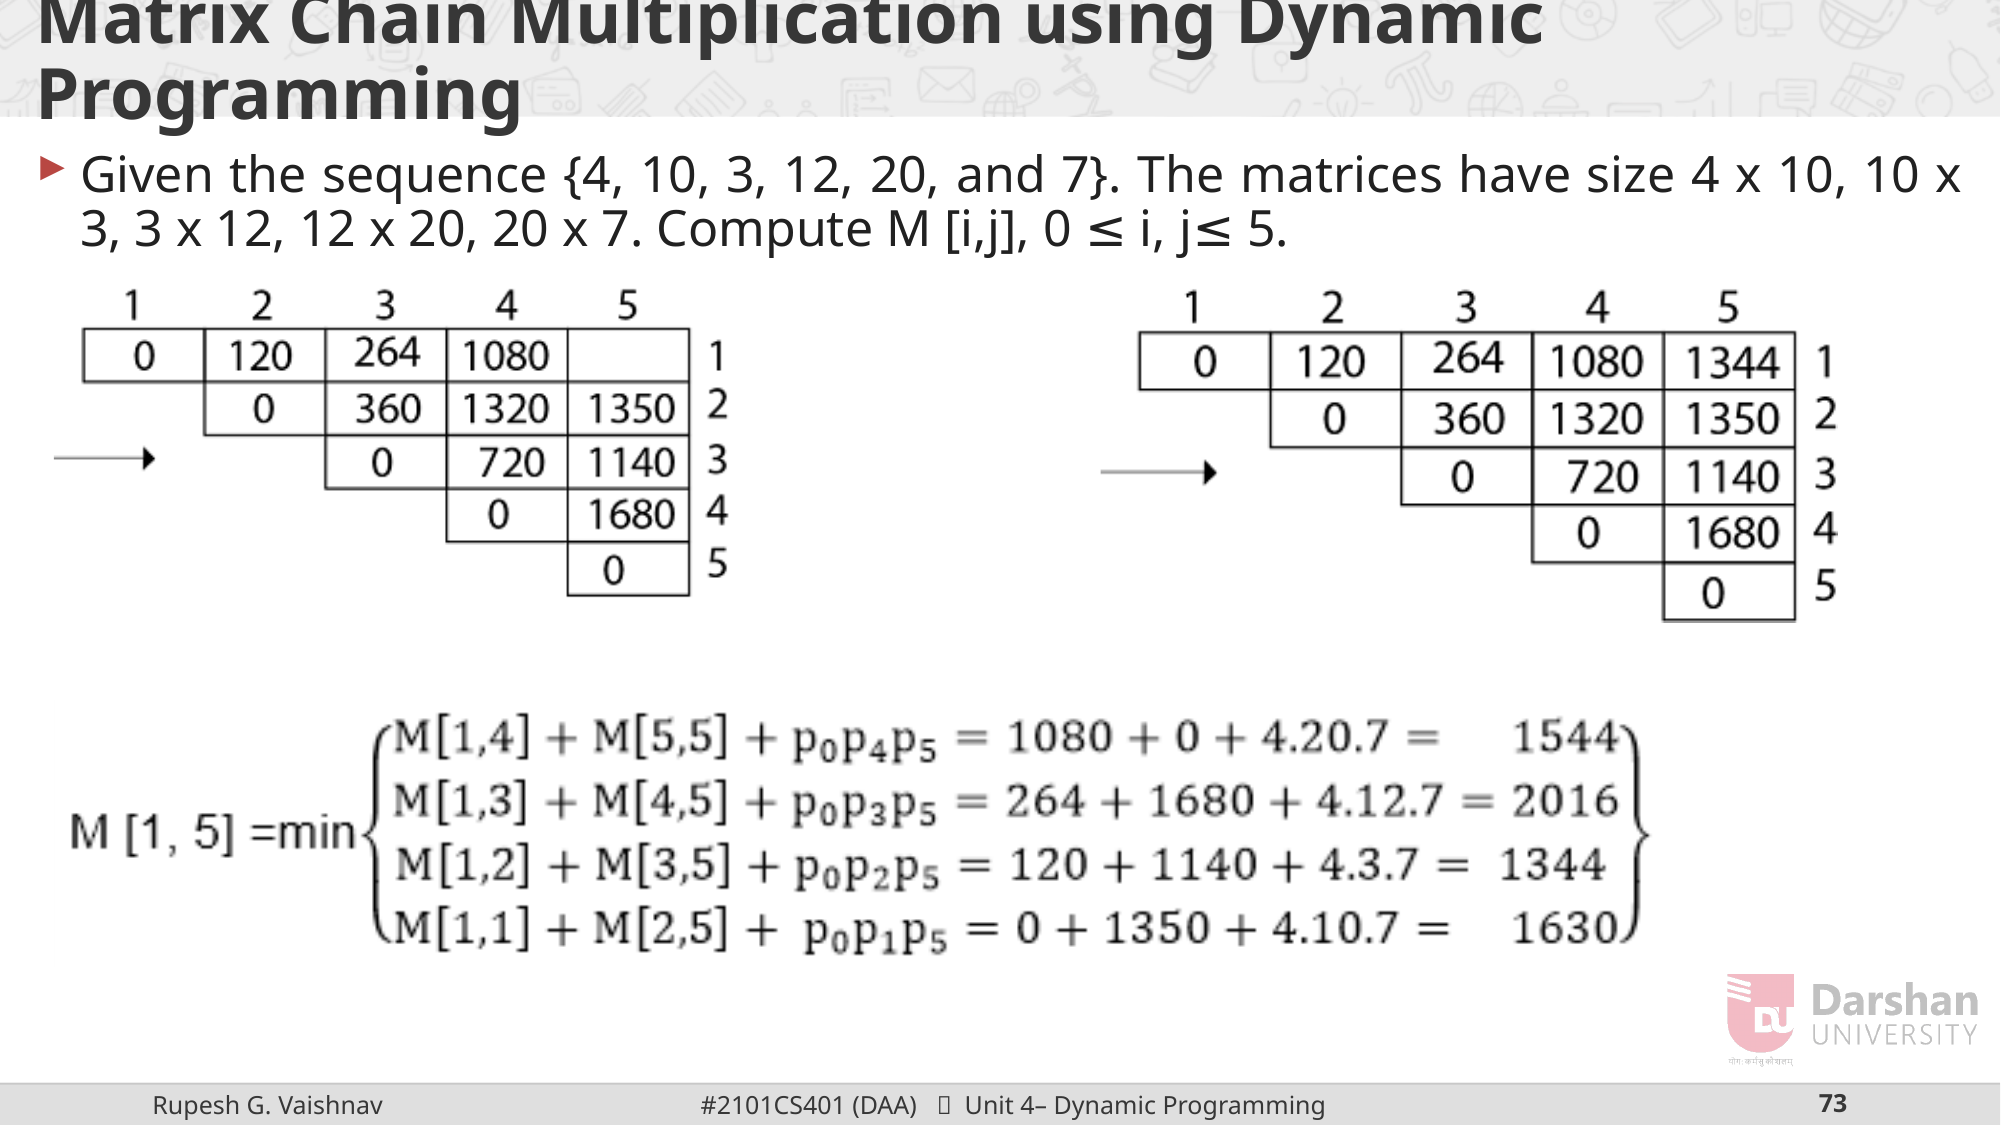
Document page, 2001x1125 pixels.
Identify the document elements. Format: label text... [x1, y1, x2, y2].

picture [53, 700, 1658, 967]
picture [53, 282, 729, 601]
title Matrix Chain Multiplication using Dynamic Programming [0, 0, 2000, 117]
picture [1100, 282, 1838, 624]
list Given the sequence {4, 10, 3, 12, 20, and 7}. The matrices have size 4 x 10, 10 x 3, 3 x 12, 12 x 20, 20 x 7. Compute M [i,j], 0 ≤ i, j≤ 5. [21, 141, 1979, 1059]
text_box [1724, 972, 1981, 1068]
